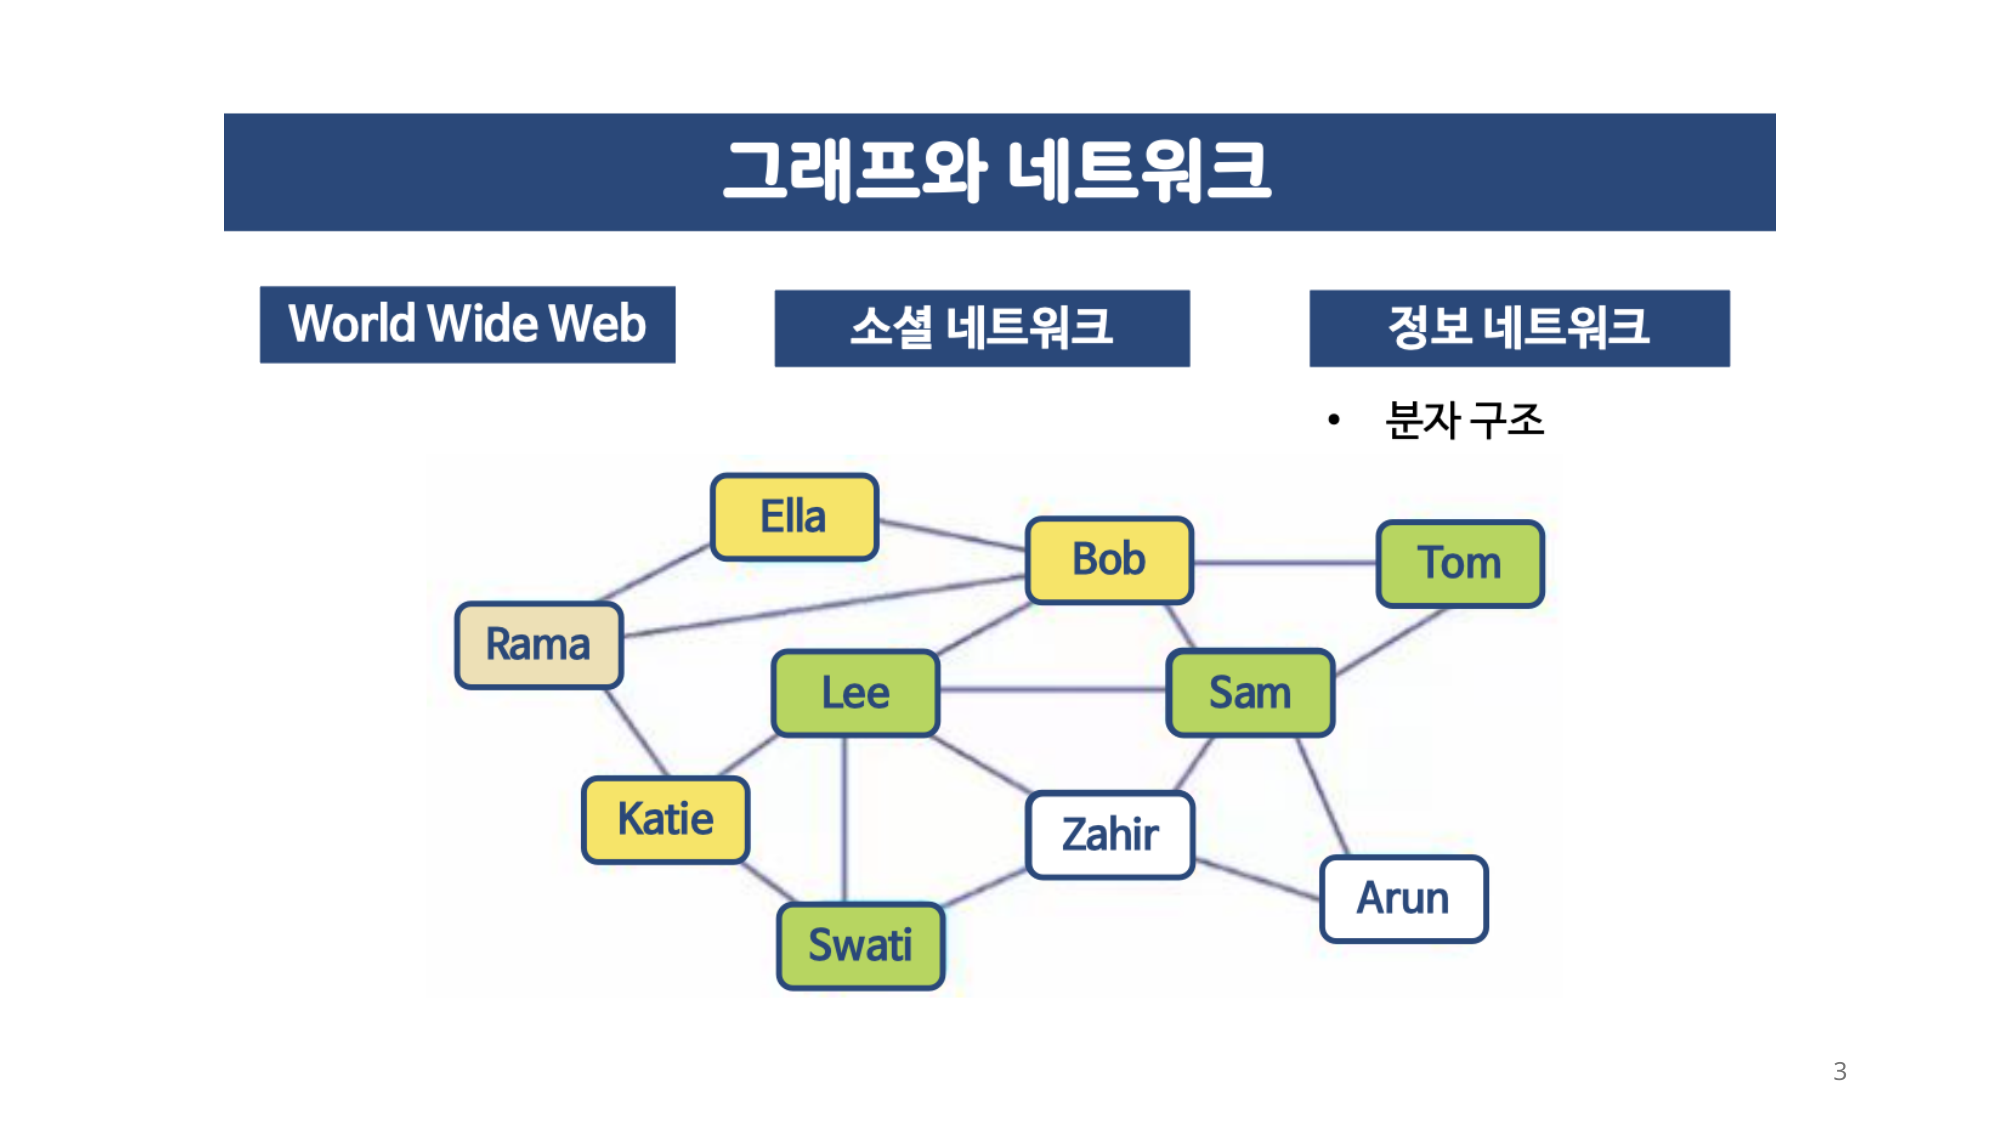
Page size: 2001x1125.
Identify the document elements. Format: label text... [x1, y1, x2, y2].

picture [224, 81, 1776, 1005]
slide_number 3 [1412, 1042, 1863, 1103]
